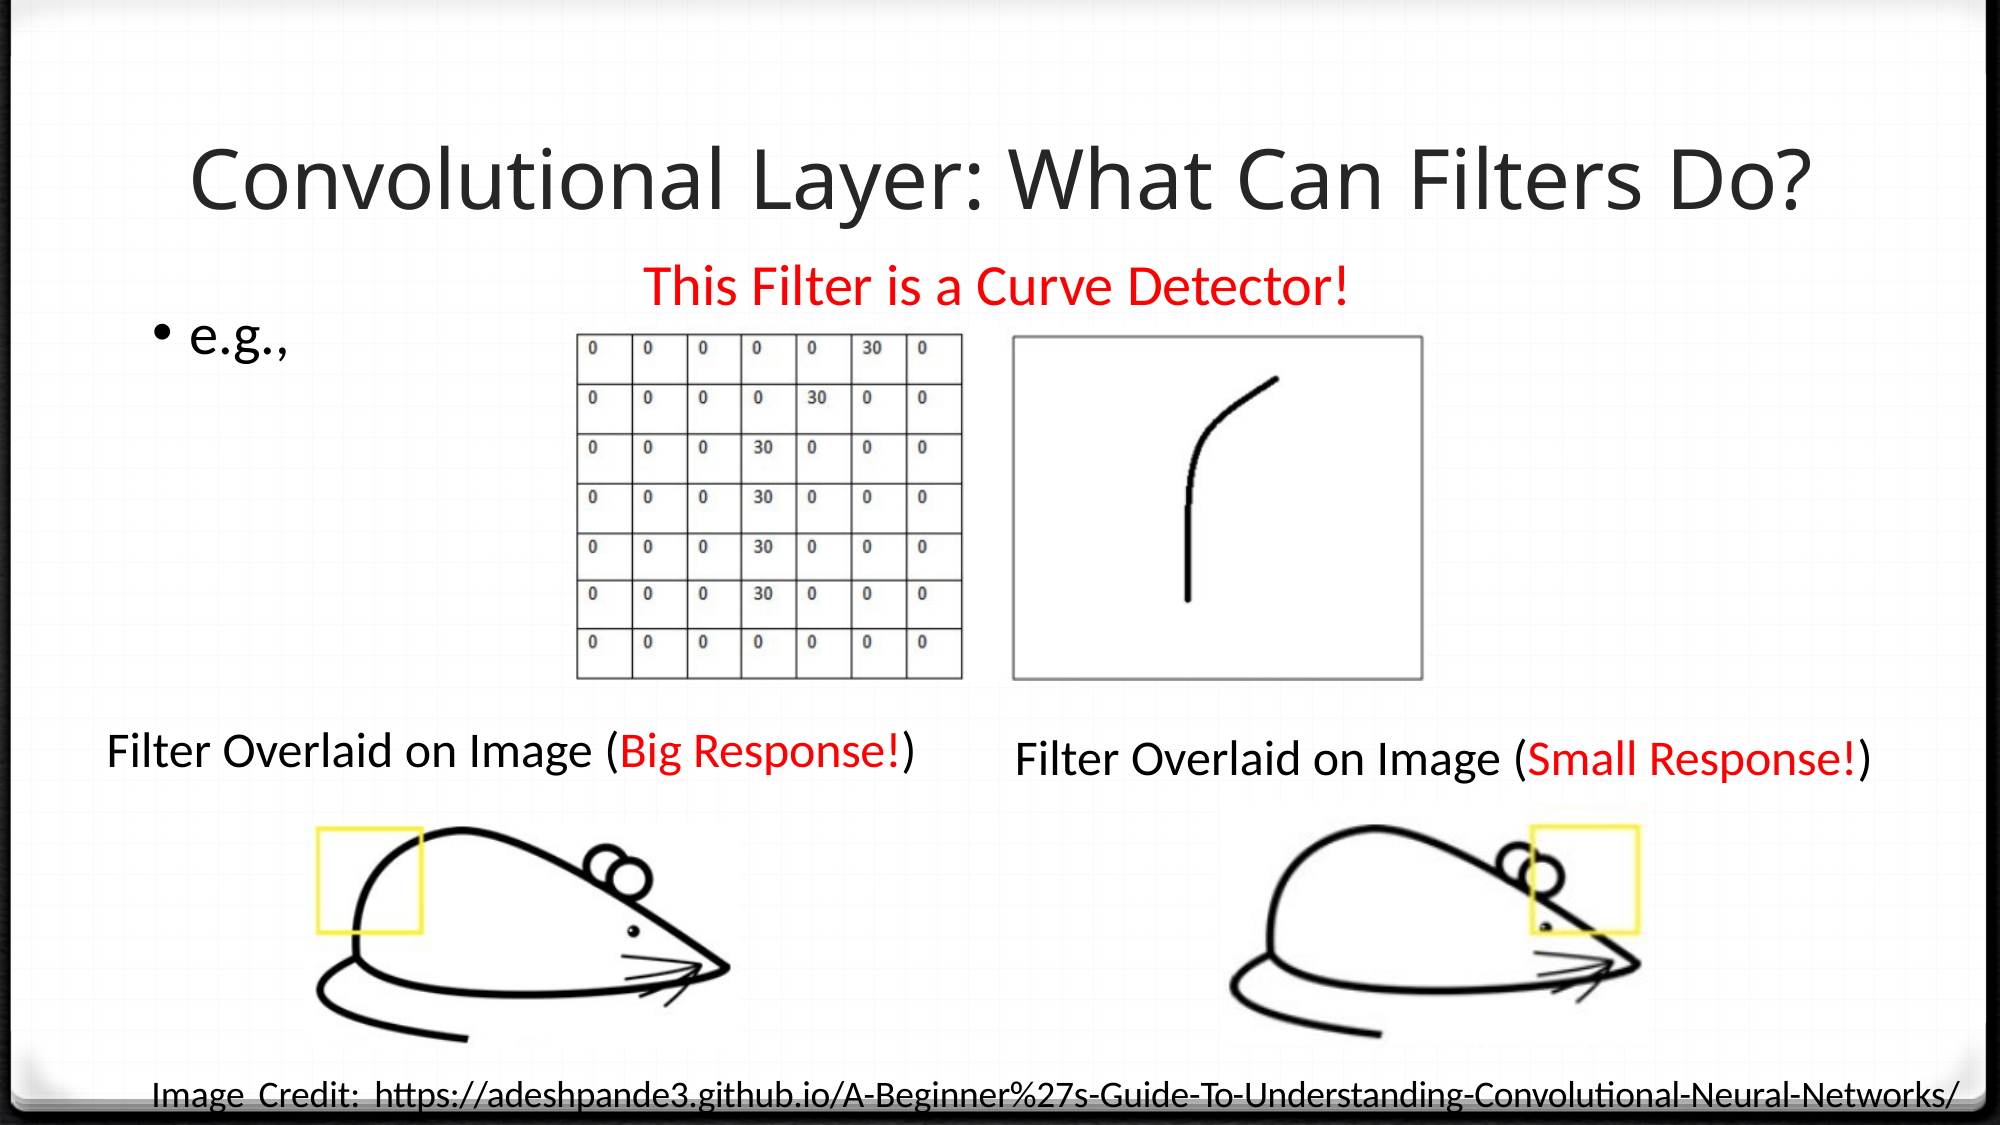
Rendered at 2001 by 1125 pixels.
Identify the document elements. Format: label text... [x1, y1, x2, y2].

text_box Image Credit: https://adeshpande3.github.io/A-Beginner%27s-Guide-To-Understanding-Convolutional-Neural-Networks/ [149, 1070, 1989, 1116]
text_box This Filter is a Curve Detector! [641, 245, 1357, 318]
text_box Filter Overlaid on Image (Big Response!) [104, 715, 920, 778]
text_box e.g., [150, 294, 294, 367]
title Convolutional Layer: What Can Filters Do? [120, 79, 1880, 270]
text_box Filter Overlaid on Image (Small Response!) [1012, 723, 1876, 786]
picture [0, 0, 2000, 1125]
